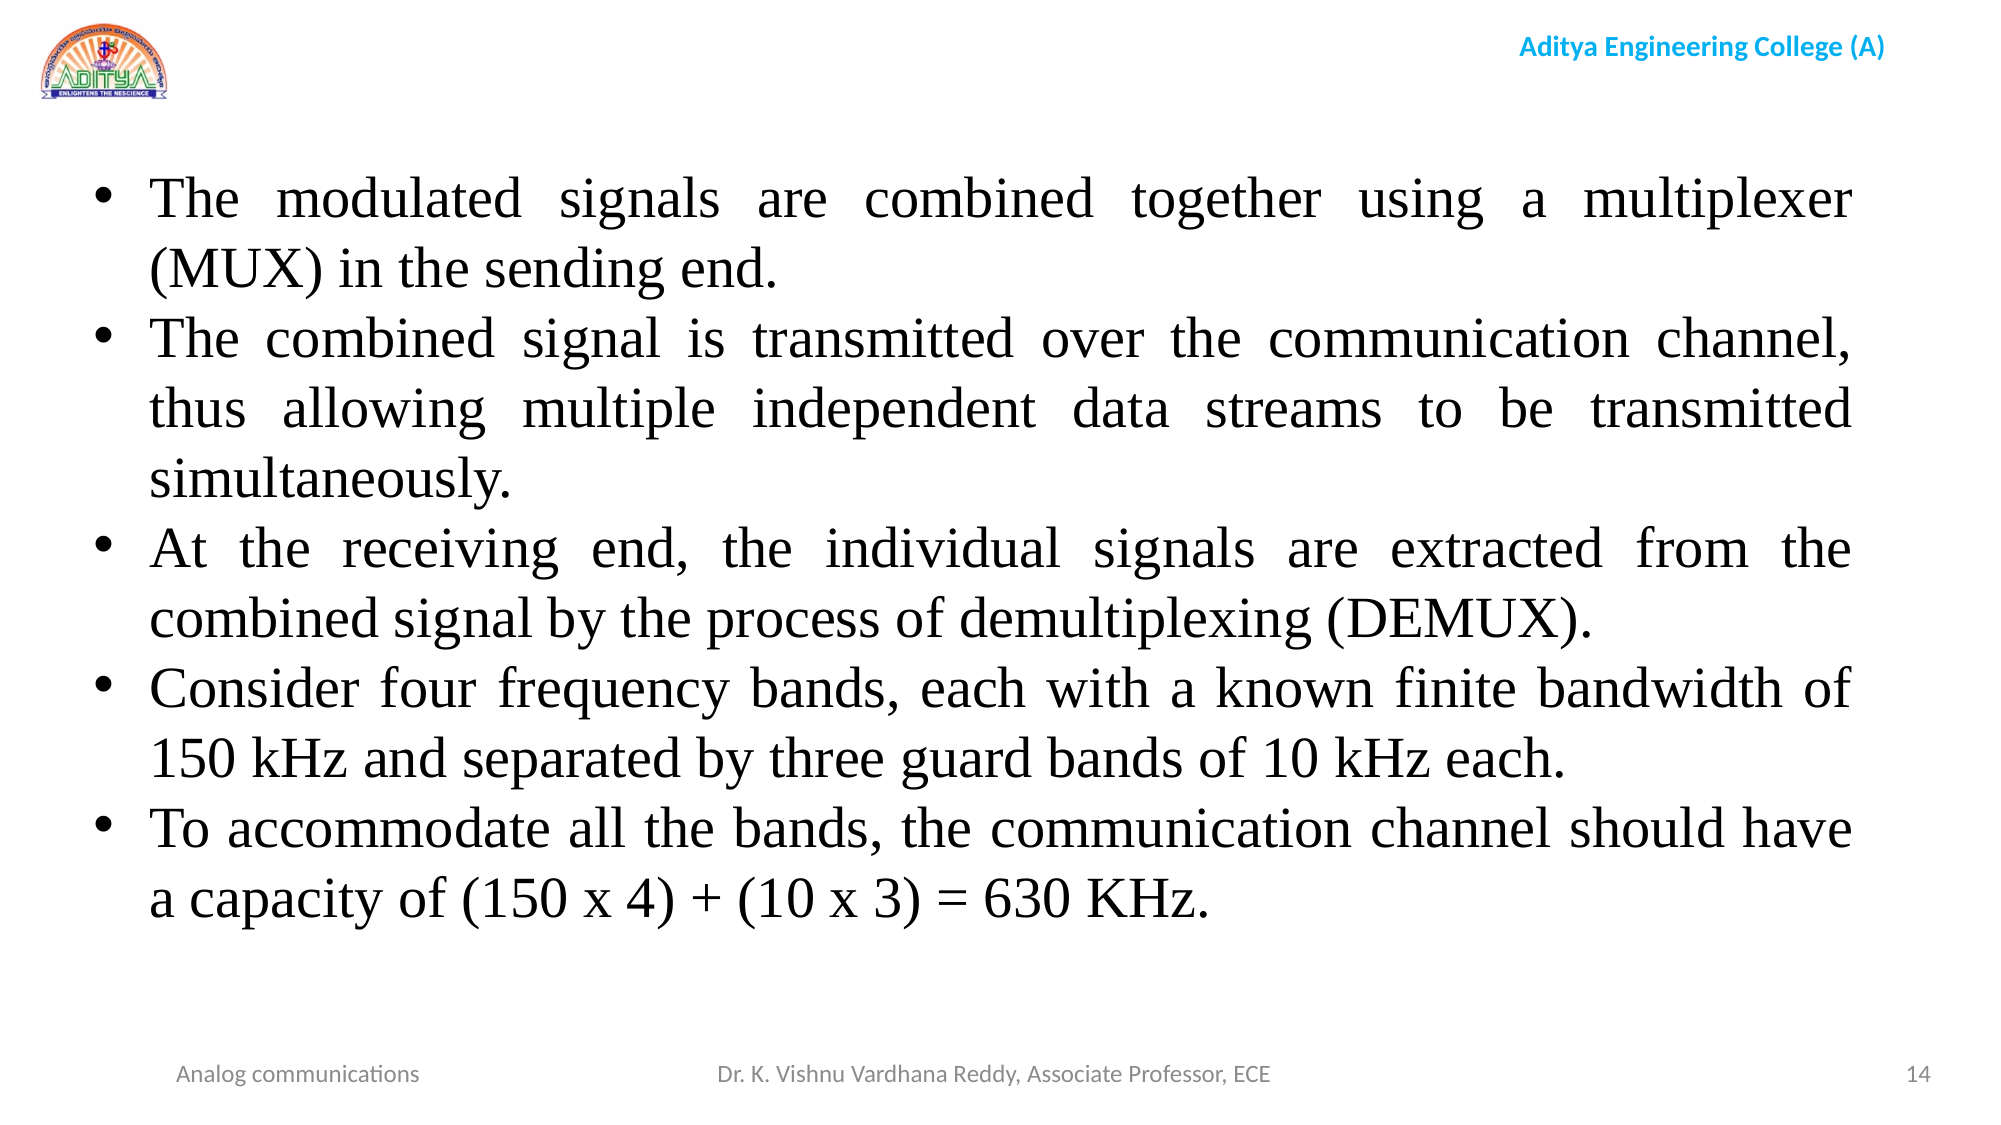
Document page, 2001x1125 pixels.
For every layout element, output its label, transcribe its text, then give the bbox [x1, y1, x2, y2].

text_box The modulated signals are combined together using a multiplexer (MUX) in the sending end. The combined signal is transmitted over the communication channel, thus allowing multiple independent data streams to be transmitted simultaneously. At the receiving end, the individual signals are extracted from the combined signal by the process of demultiplexing (DEMUX). Consider four frequency bands, each with a known finite bandwidth of 150 kHz and separated by three guard bands of 10 kHz each. To accommodate all the bands, the communication channel should have a capacity of (150 x 4) + (10 x 3) = 630 KHz. [78, 151, 1869, 1007]
slide_number 14 [1496, 1042, 1947, 1103]
text_box Aditya Engineering College (A) [1504, 19, 1901, 70]
footer Analog communications Dr. K. Vishnu Vardhana Reddy, Associate Professor, ECE [112, 1042, 1338, 1103]
picture [39, 23, 168, 100]
